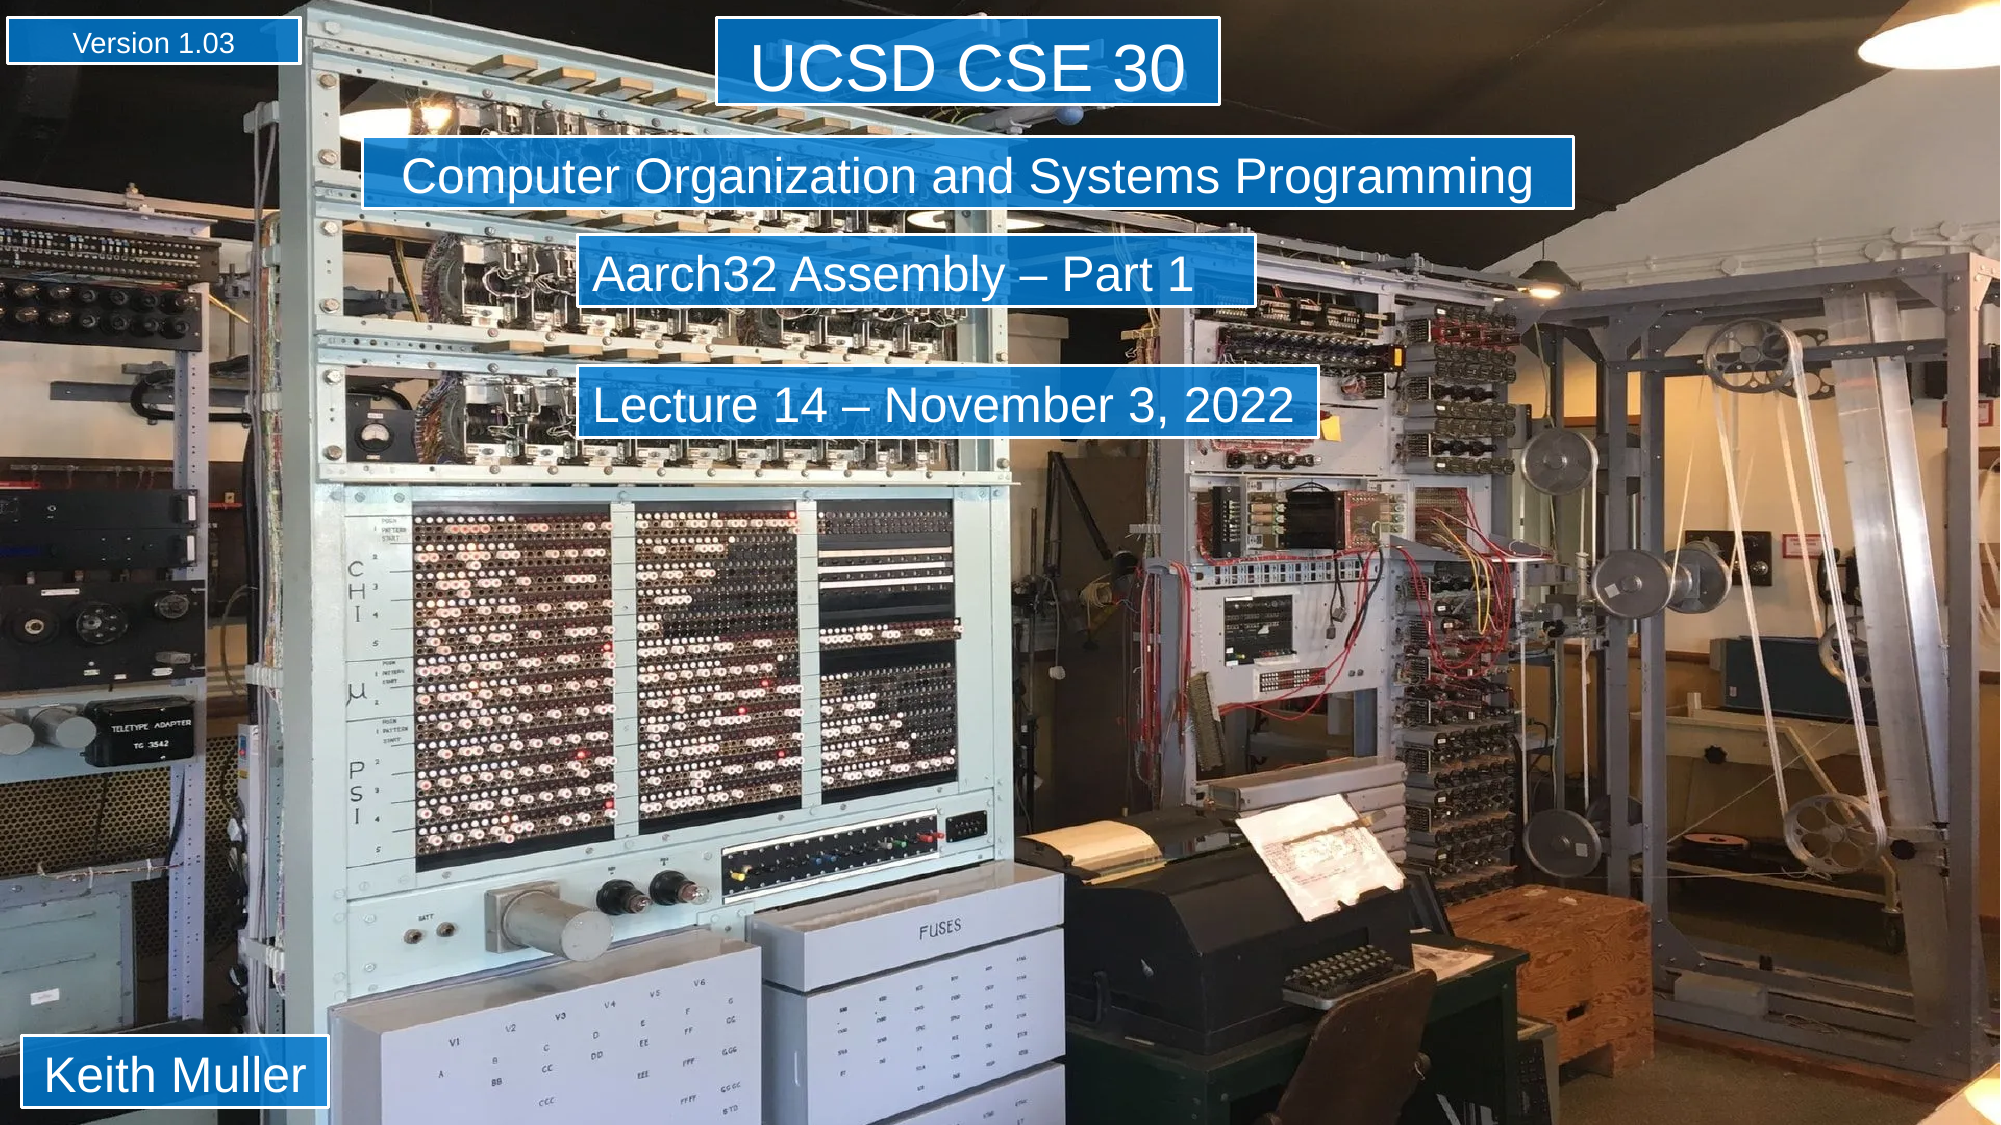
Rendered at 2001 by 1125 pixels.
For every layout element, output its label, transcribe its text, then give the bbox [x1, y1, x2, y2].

text_box Version 1.03 [7, 17, 300, 64]
text_box Lecture 14 – November 3, 2022 [577, 365, 1319, 438]
text_box Computer Organization and Systems Programming [362, 136, 1574, 209]
text_box UCSD CSE 30 [716, 17, 1220, 105]
text_box Aarch32 Assembly – Part 1 [577, 234, 1256, 307]
picture [0, 0, 2000, 1125]
text_box Keith Muller [21, 1035, 329, 1108]
